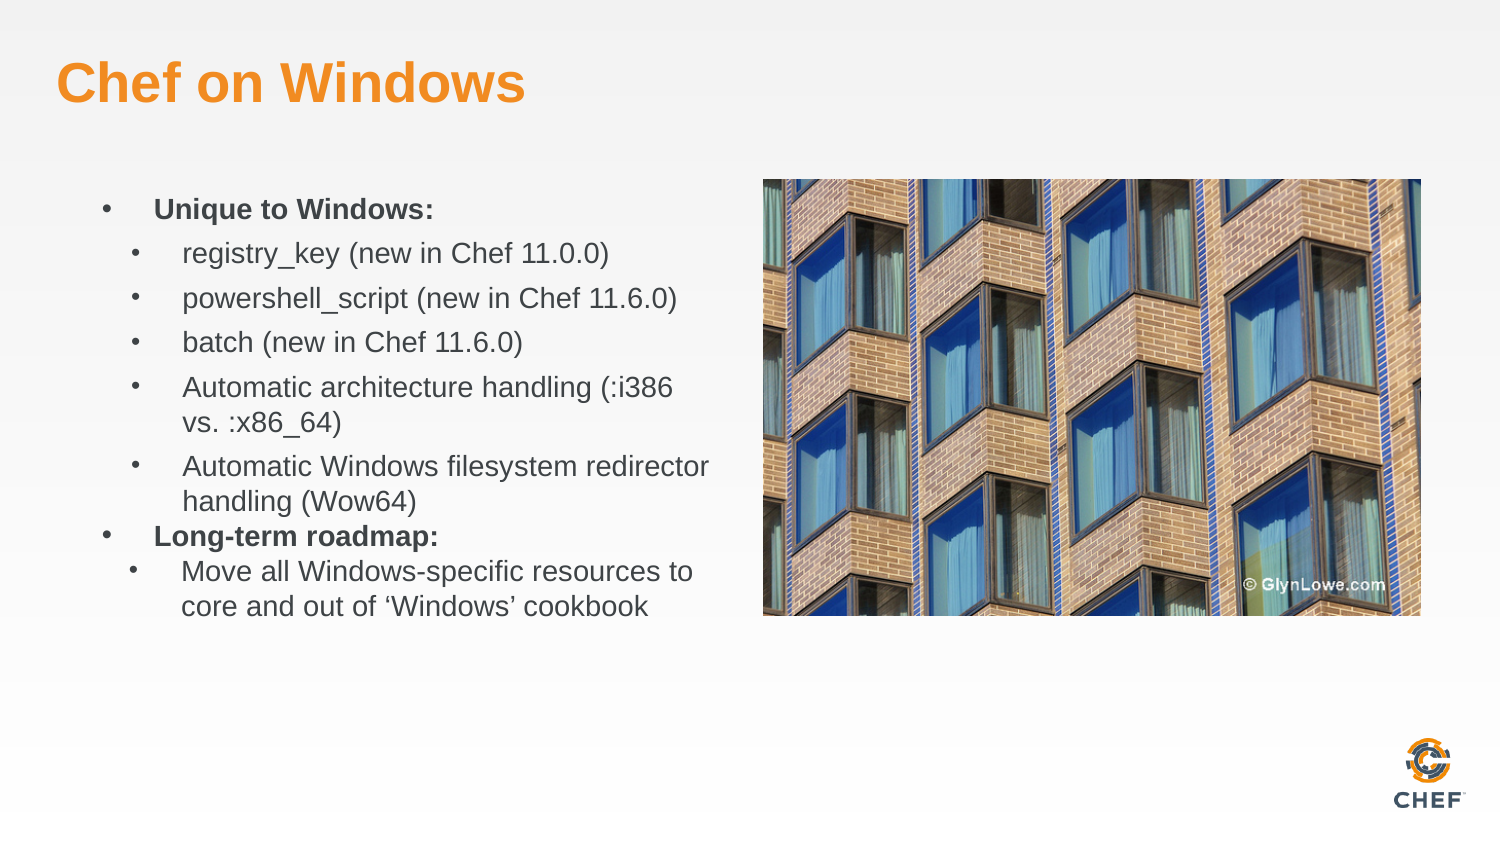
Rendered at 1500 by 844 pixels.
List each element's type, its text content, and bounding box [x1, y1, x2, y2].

list Unique to Windows: registry_key (new in Chef 11.0.0) powershell_script (new in Chef 11.6.0) batch (new in Chef 11.6.0) Automatic architecture handling (:i386 vs. :x86_64) Automatic Windows filesystem redirector handling (Wow64) Long-term roadmap: Move all Windows-specific resources to core and out of ‘Windows’ cookbook [67, 179, 727, 700]
title Chef on Windows [56, 54, 1444, 117]
picture [1394, 738, 1466, 808]
picture [763, 178, 1421, 616]
